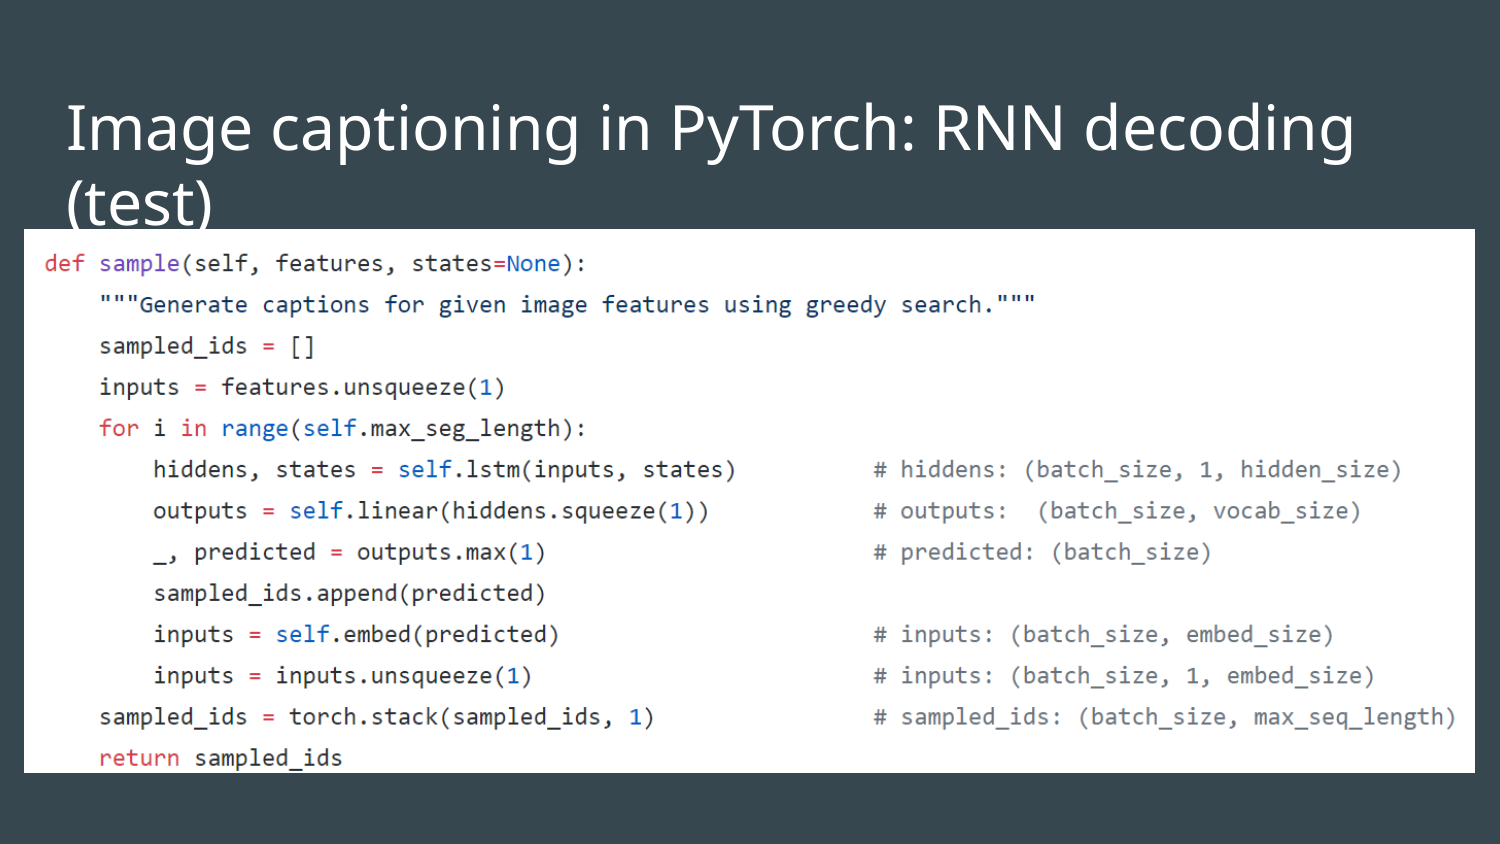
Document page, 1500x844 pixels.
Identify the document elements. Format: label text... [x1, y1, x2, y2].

picture [24, 229, 1476, 774]
title Image captioning in PyTorch: RNN decoding (test) [51, 72, 1449, 167]
